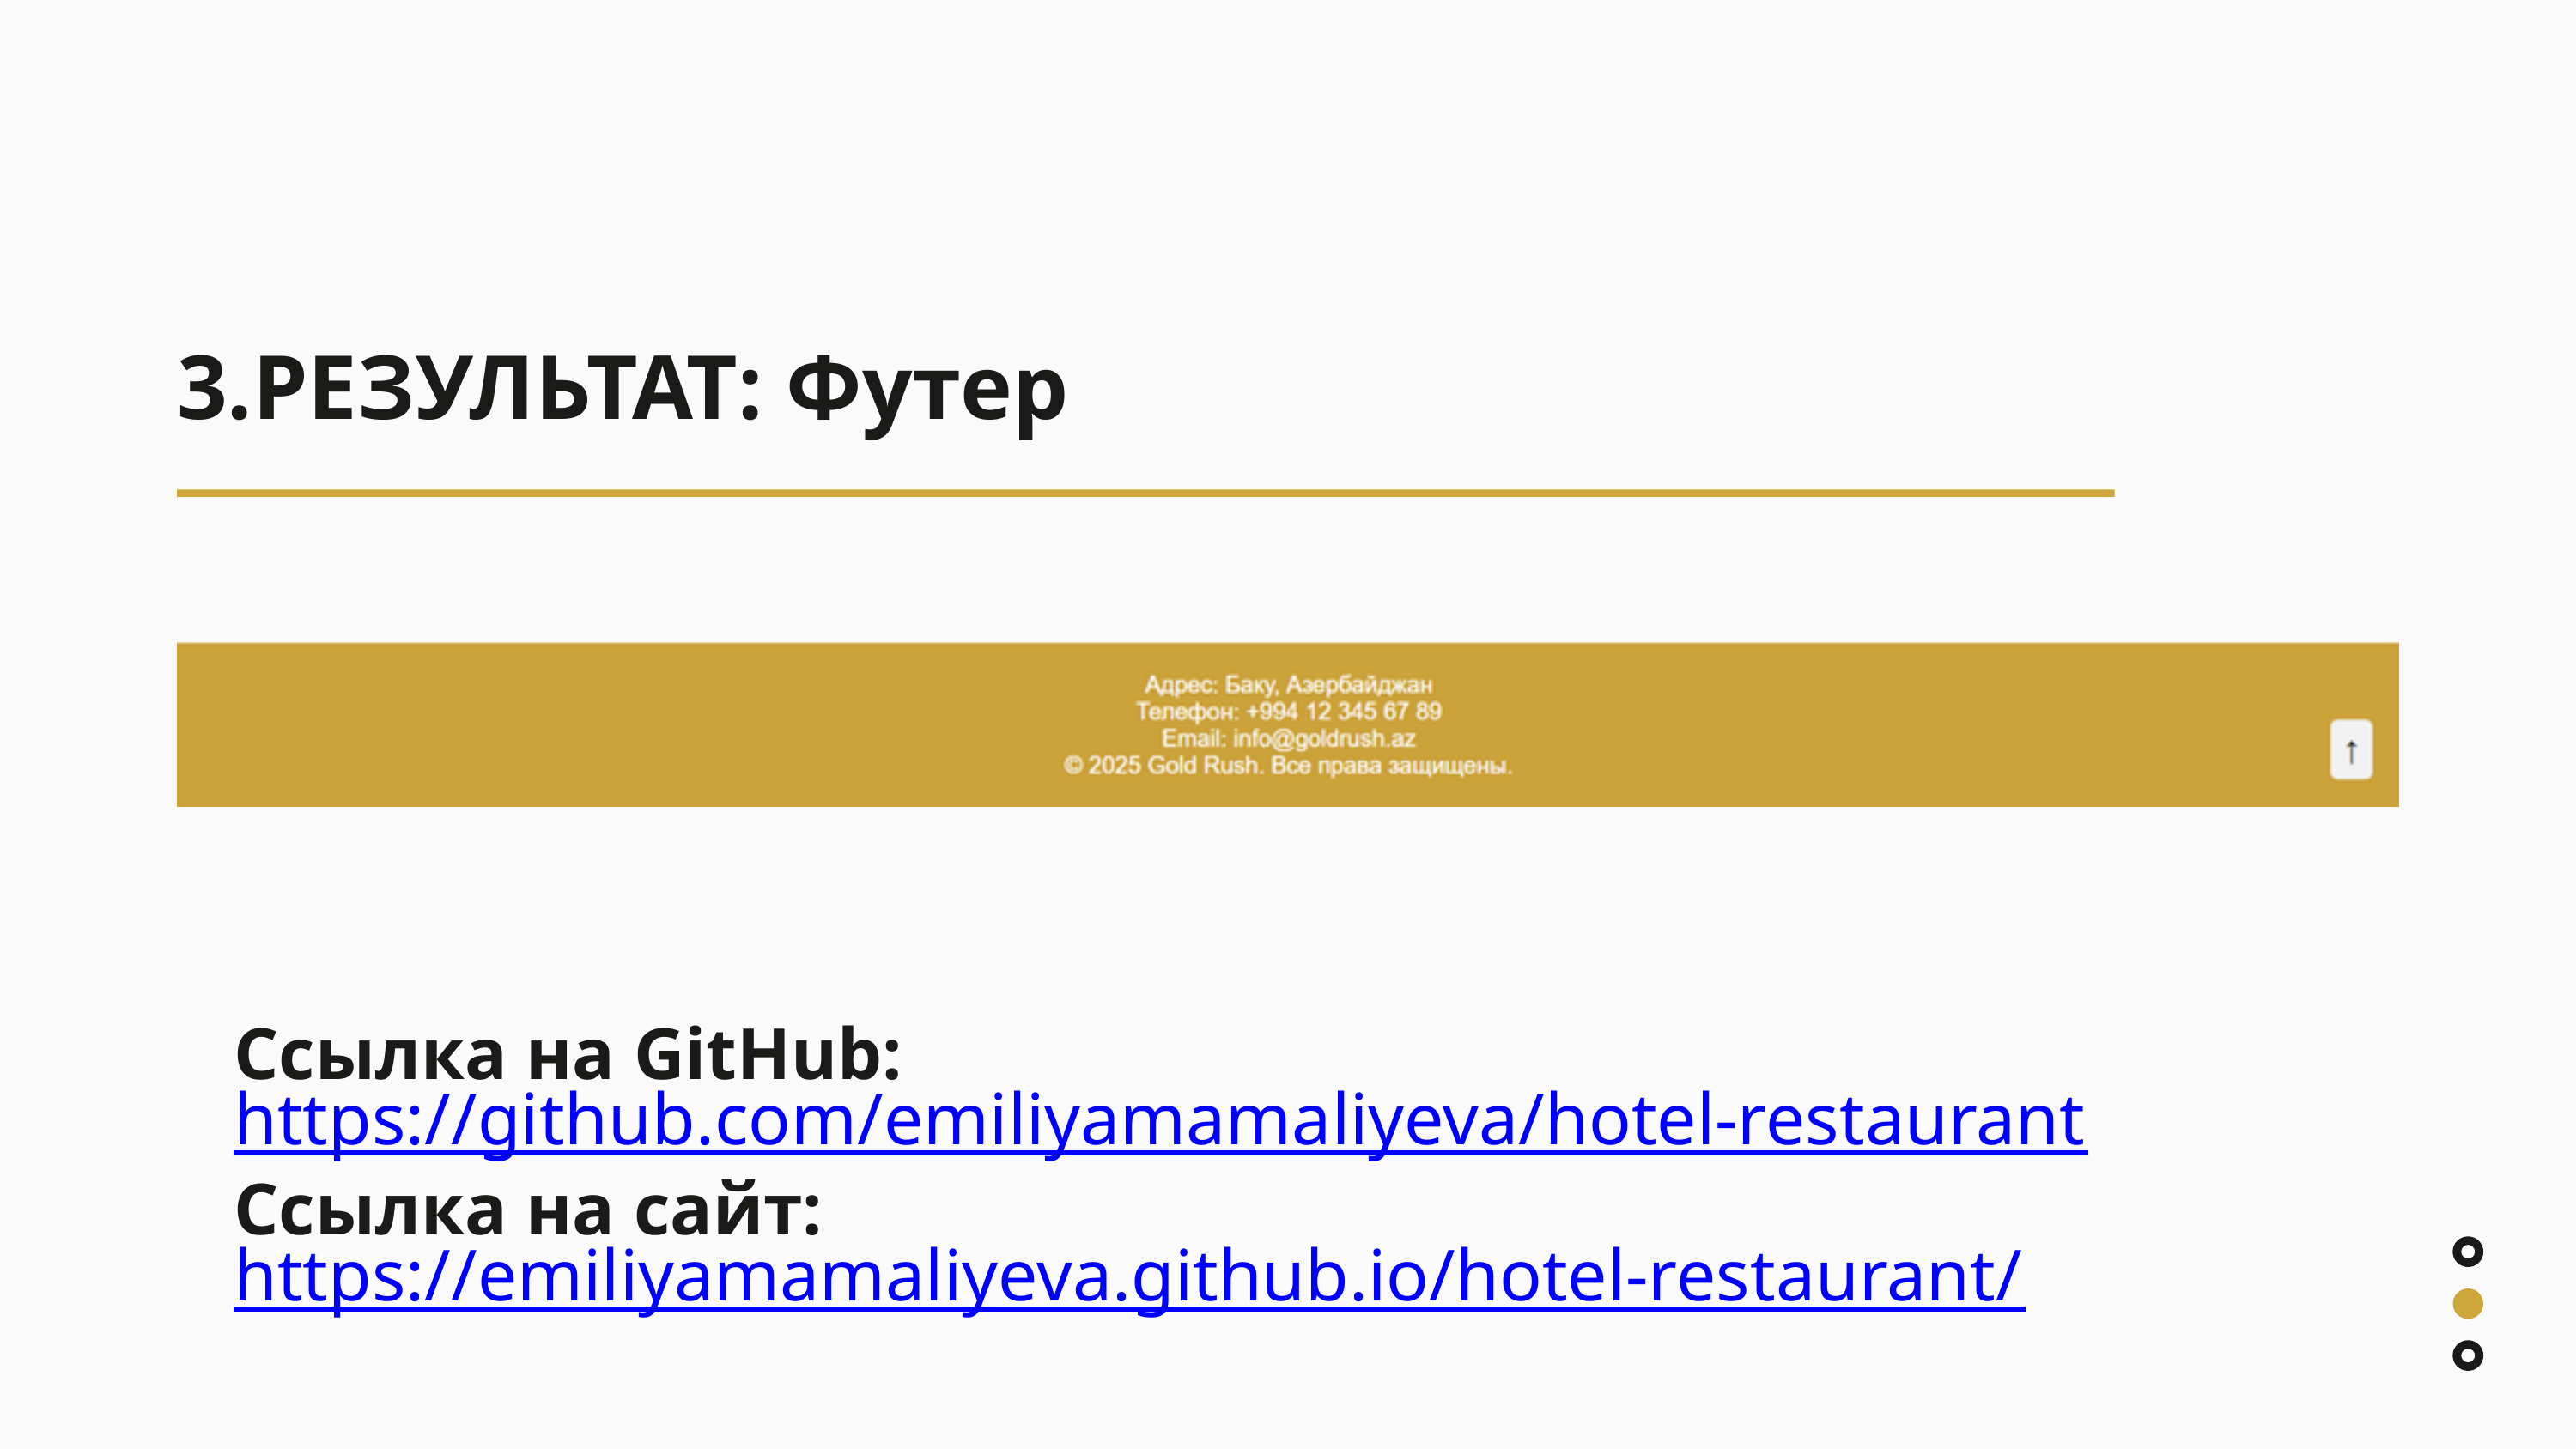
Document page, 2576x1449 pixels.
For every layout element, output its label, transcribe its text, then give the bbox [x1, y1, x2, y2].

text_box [2400, 1288, 2536, 1319]
text_box 3.РЕЗУЛЬТАТ: Футер [176, 339, 2084, 437]
text_box Ссылка на GitHub: https://github.com/emiliyamamaliyeva/hotel-restaurant Ссылка на сайт: https://emiliyamamaliyeva.github.io/hotel-restaurant/ [234, 1015, 2339, 1327]
text_box [176, 642, 2399, 807]
text_box [177, 489, 2115, 497]
